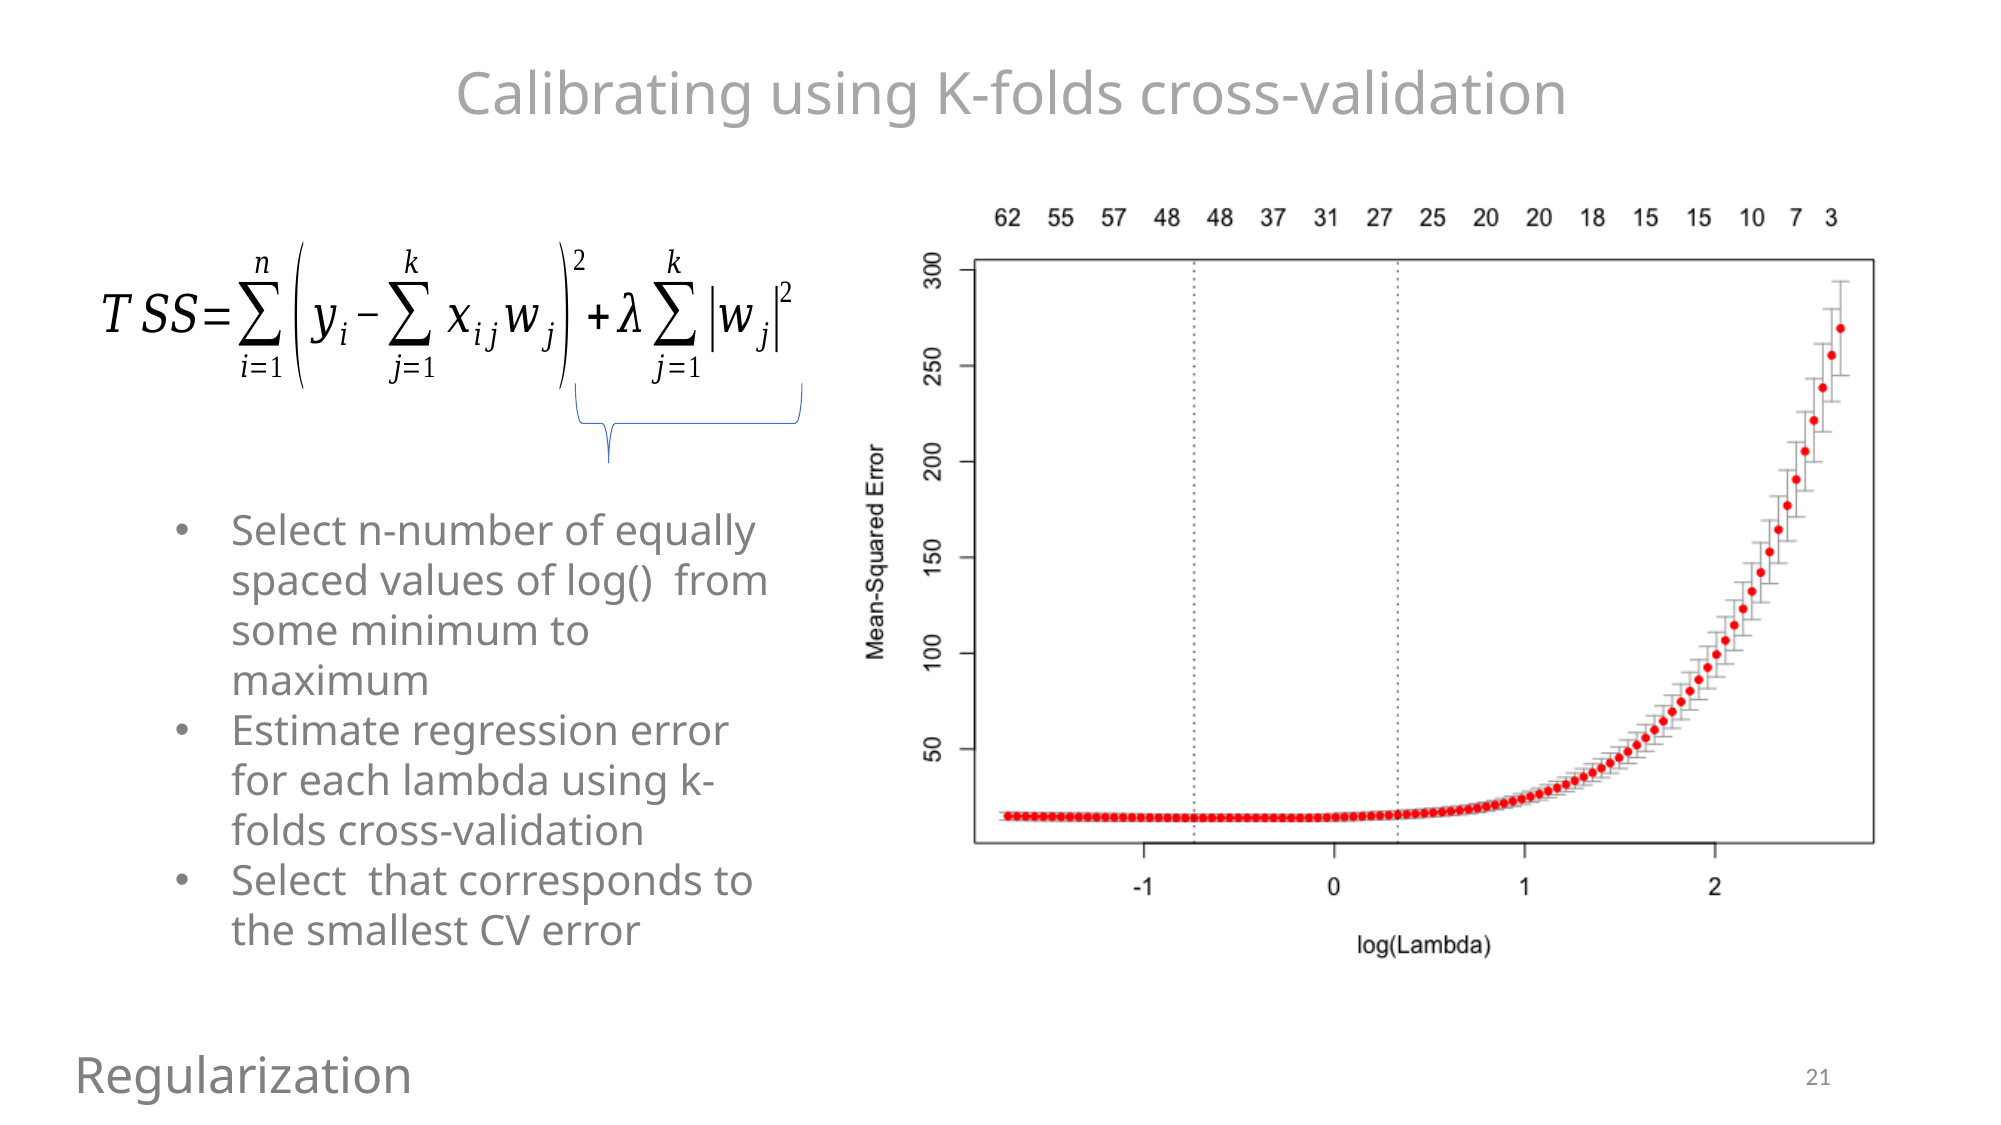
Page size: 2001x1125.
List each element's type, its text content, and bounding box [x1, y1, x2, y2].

picture [858, 143, 1934, 989]
slide_number 21 [1529, 1045, 1847, 1106]
text_box [574, 383, 803, 464]
text_box Regularization [59, 1036, 1529, 1111]
